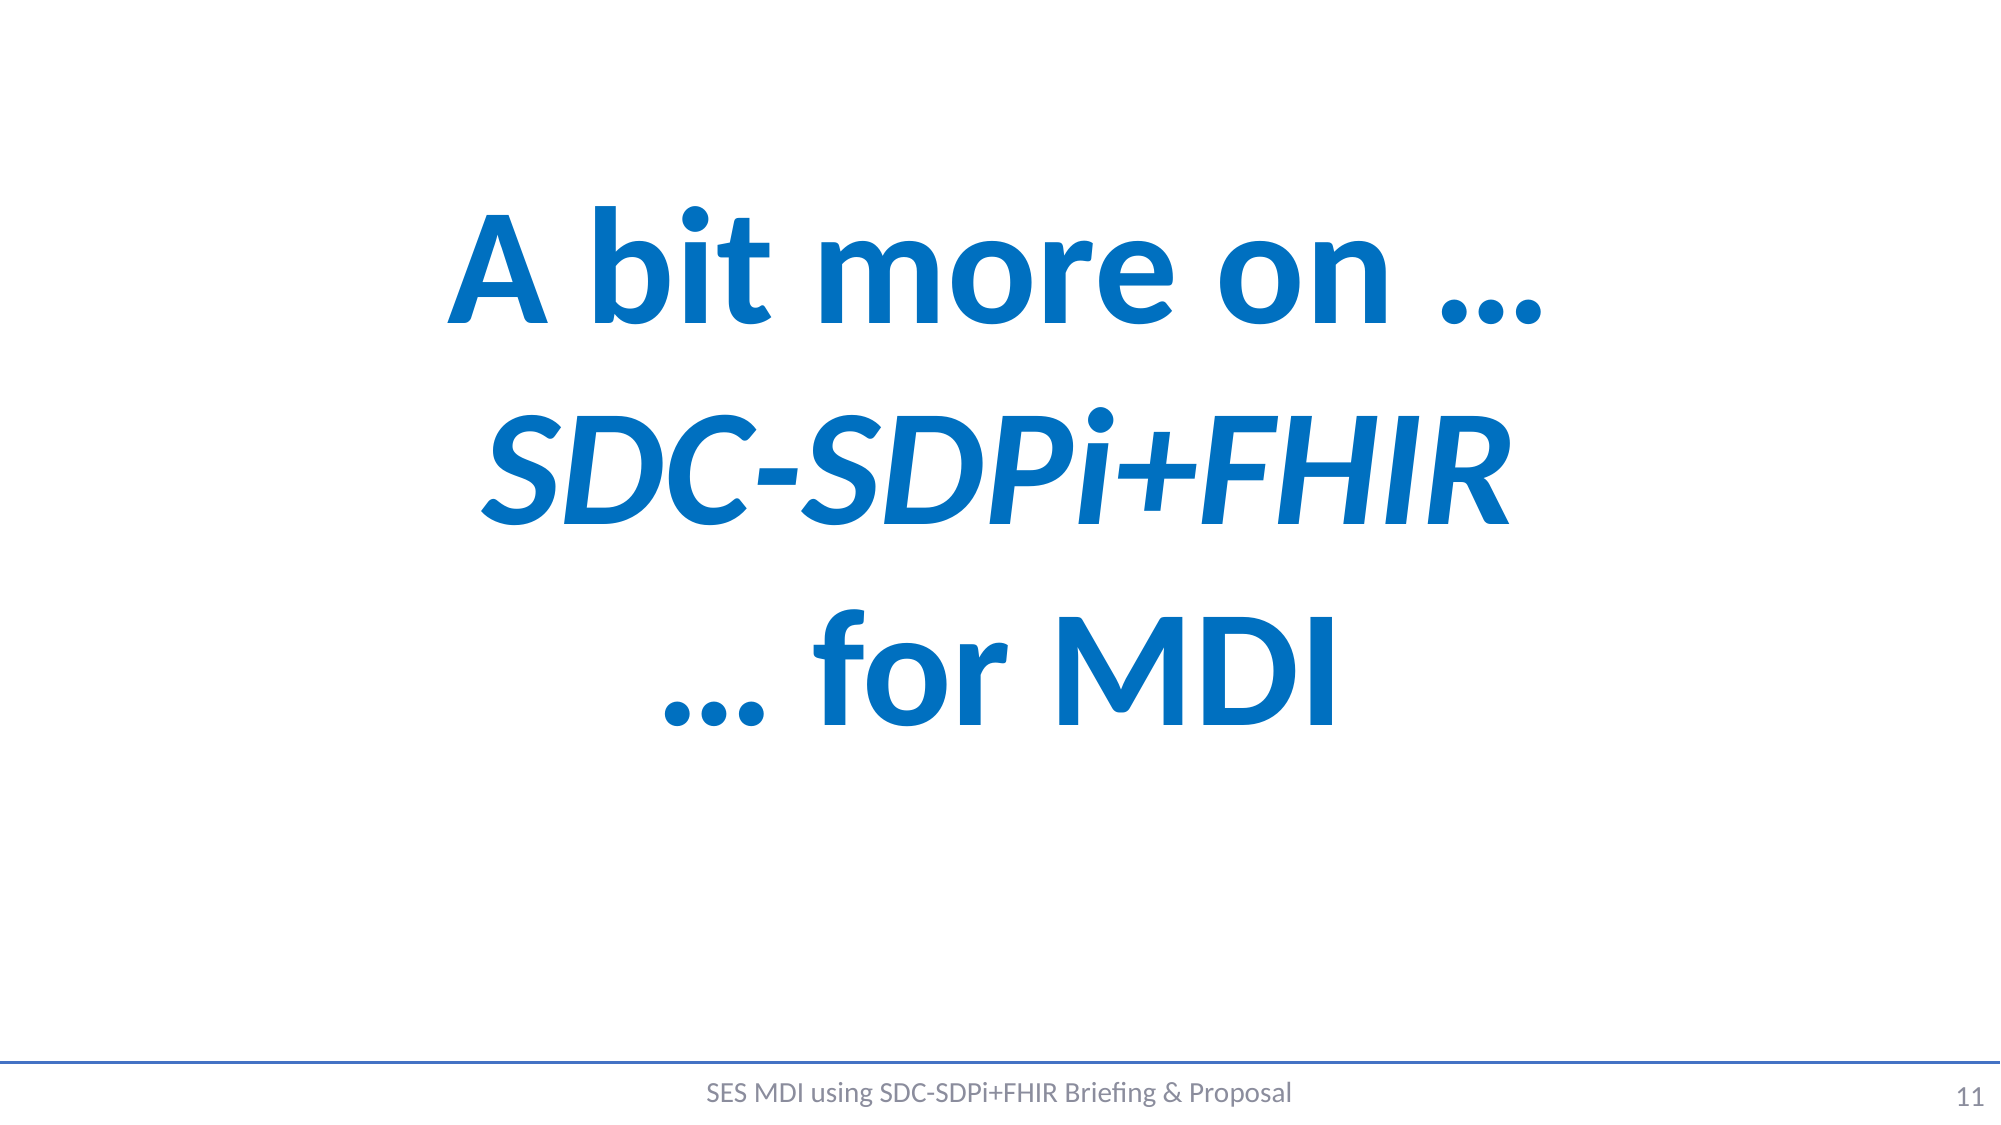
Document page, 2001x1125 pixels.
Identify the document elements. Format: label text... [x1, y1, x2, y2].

footer SES MDI using SDC-SDPi+FHIR Briefing & Proposal [548, 1056, 1451, 1125]
list A bit more on … SDC-SDPi+FHIR … for MDI [137, 171, 1863, 817]
slide_number 11 [1810, 1064, 2000, 1125]
